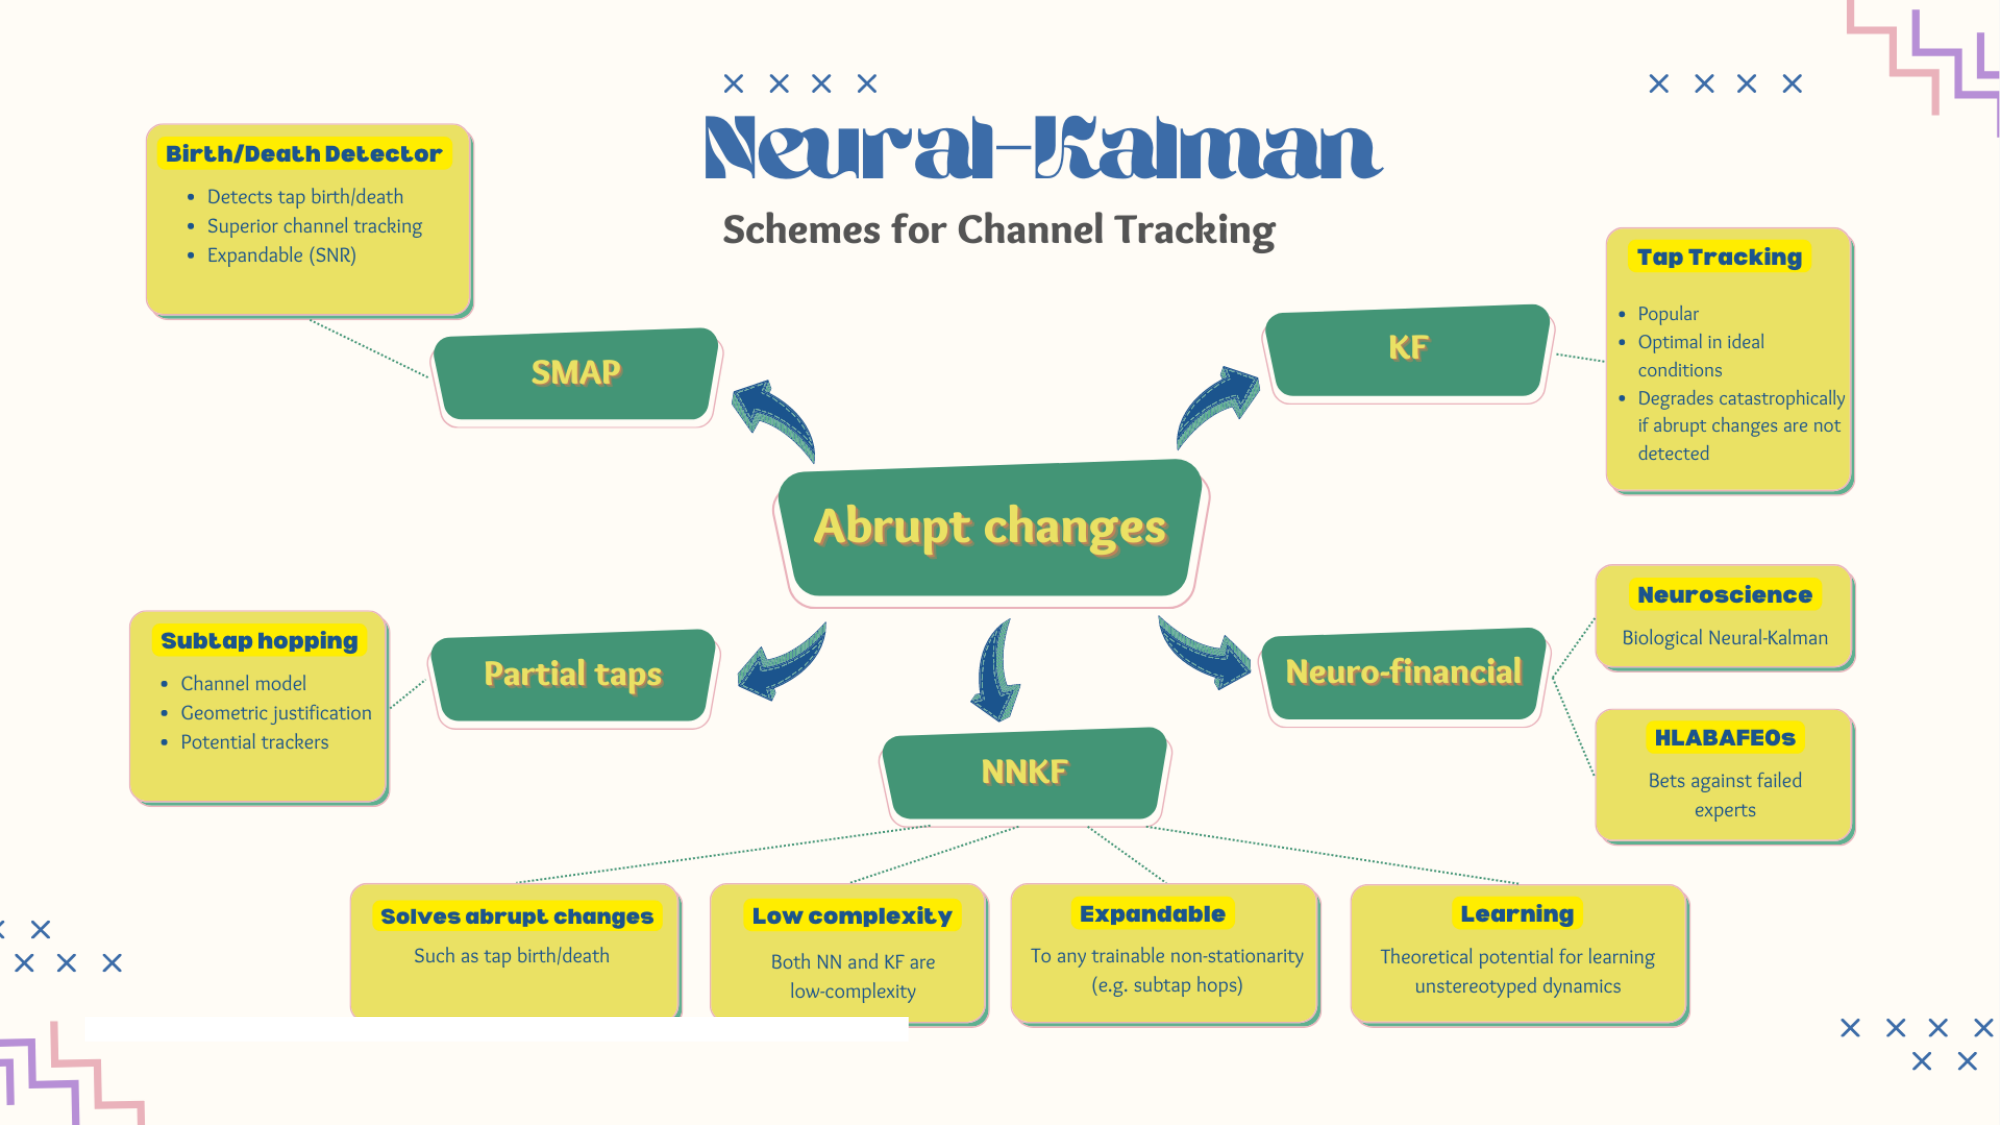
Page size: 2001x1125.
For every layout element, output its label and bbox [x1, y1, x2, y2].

list [0, 0, 2000, 1125]
